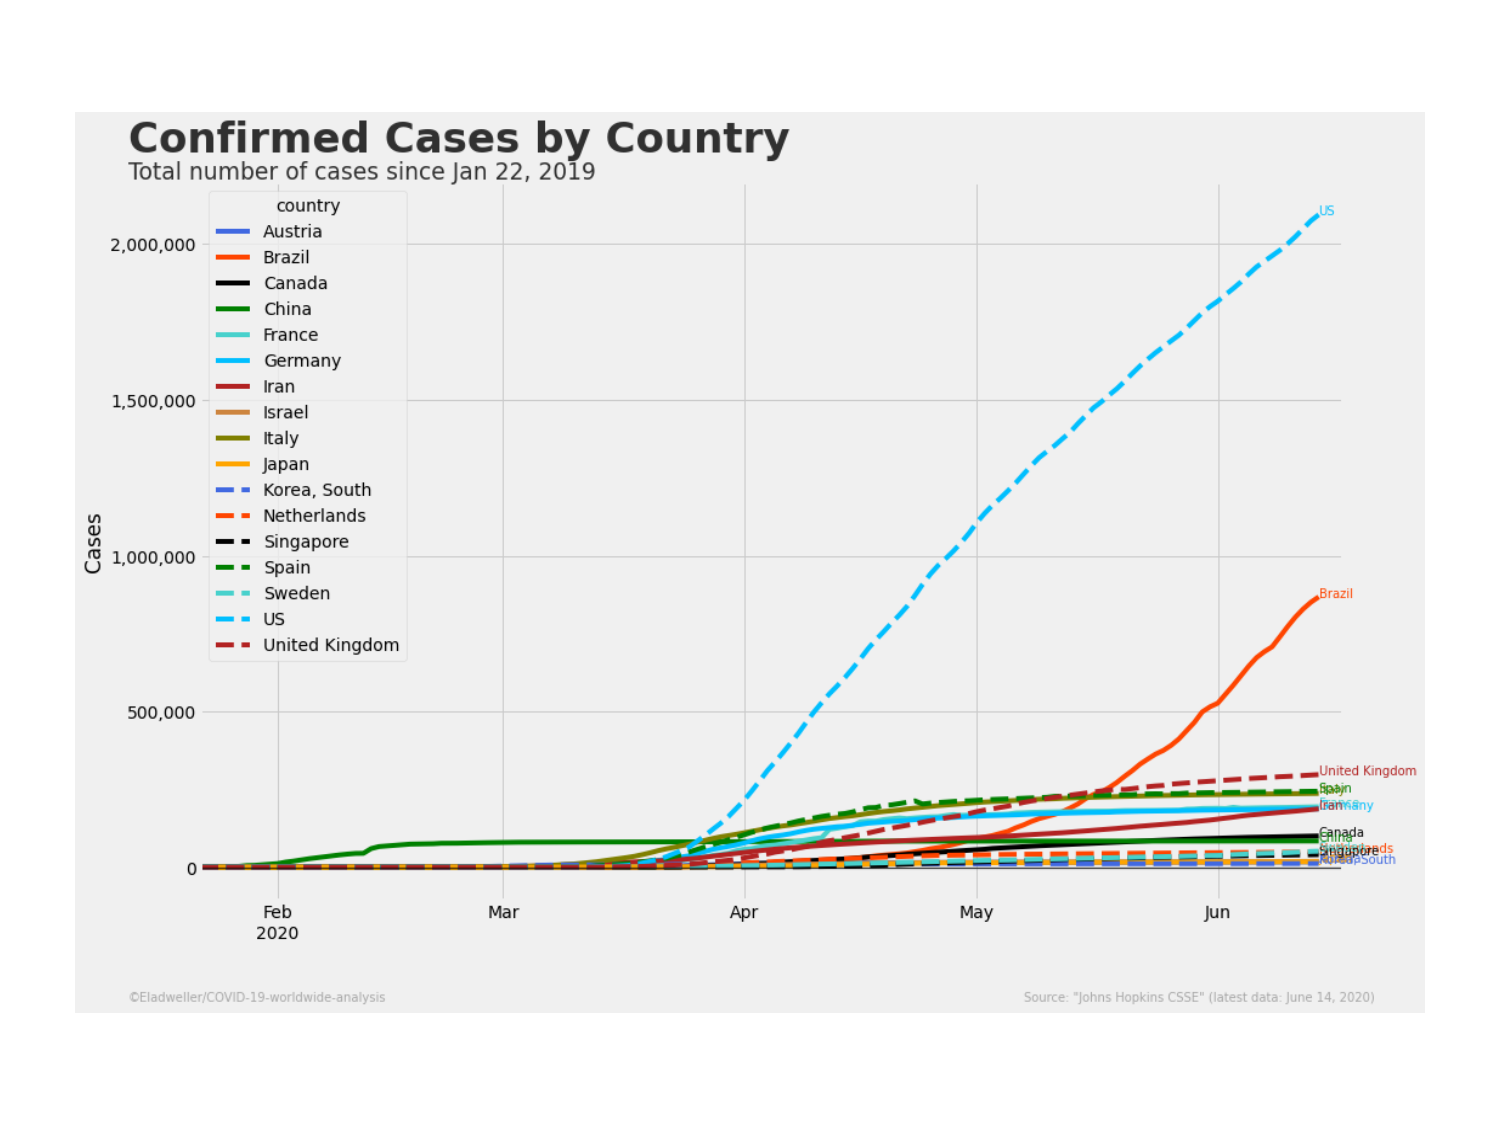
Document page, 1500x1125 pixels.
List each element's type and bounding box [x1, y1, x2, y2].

picture [74, 112, 1426, 1013]
